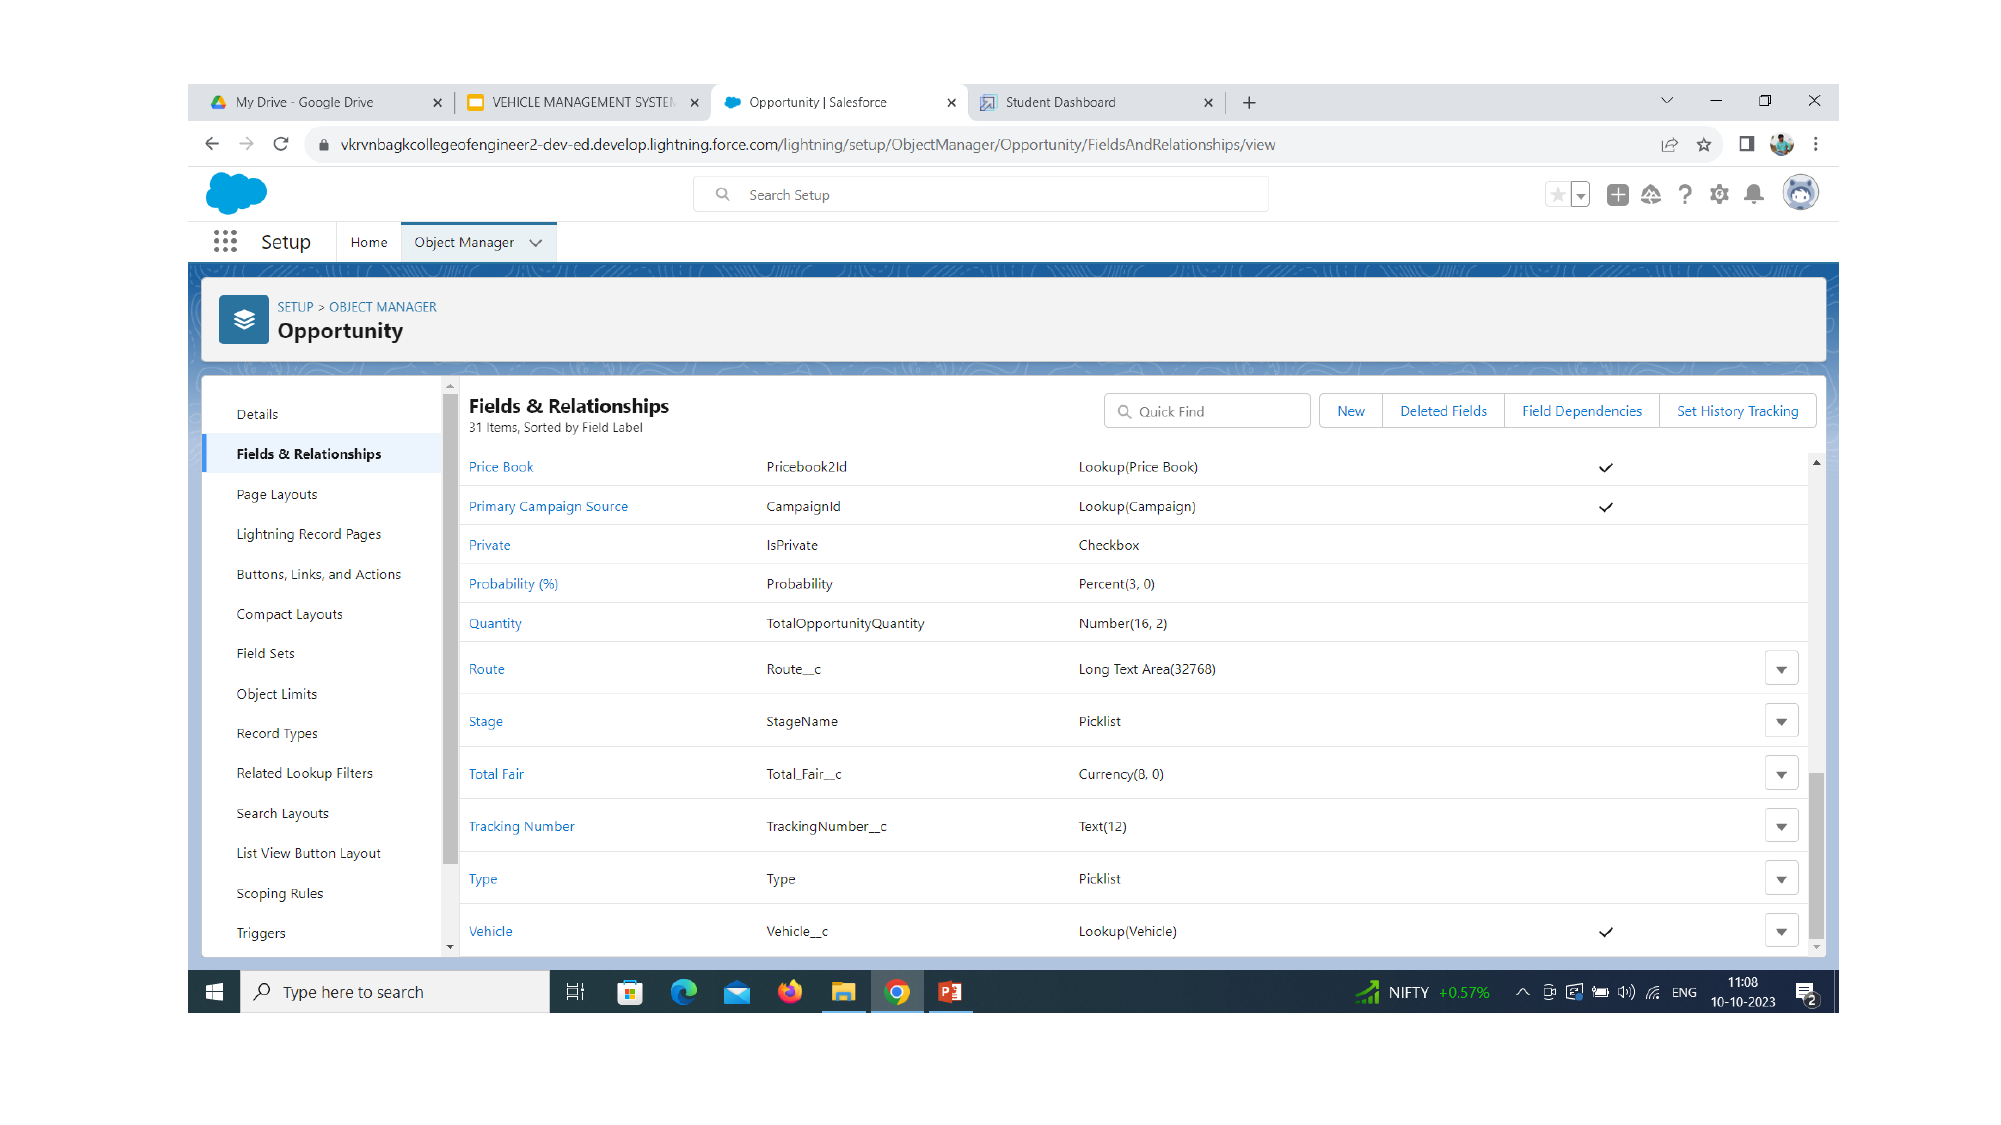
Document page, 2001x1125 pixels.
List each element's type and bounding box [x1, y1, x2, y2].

picture [188, 84, 1839, 1013]
